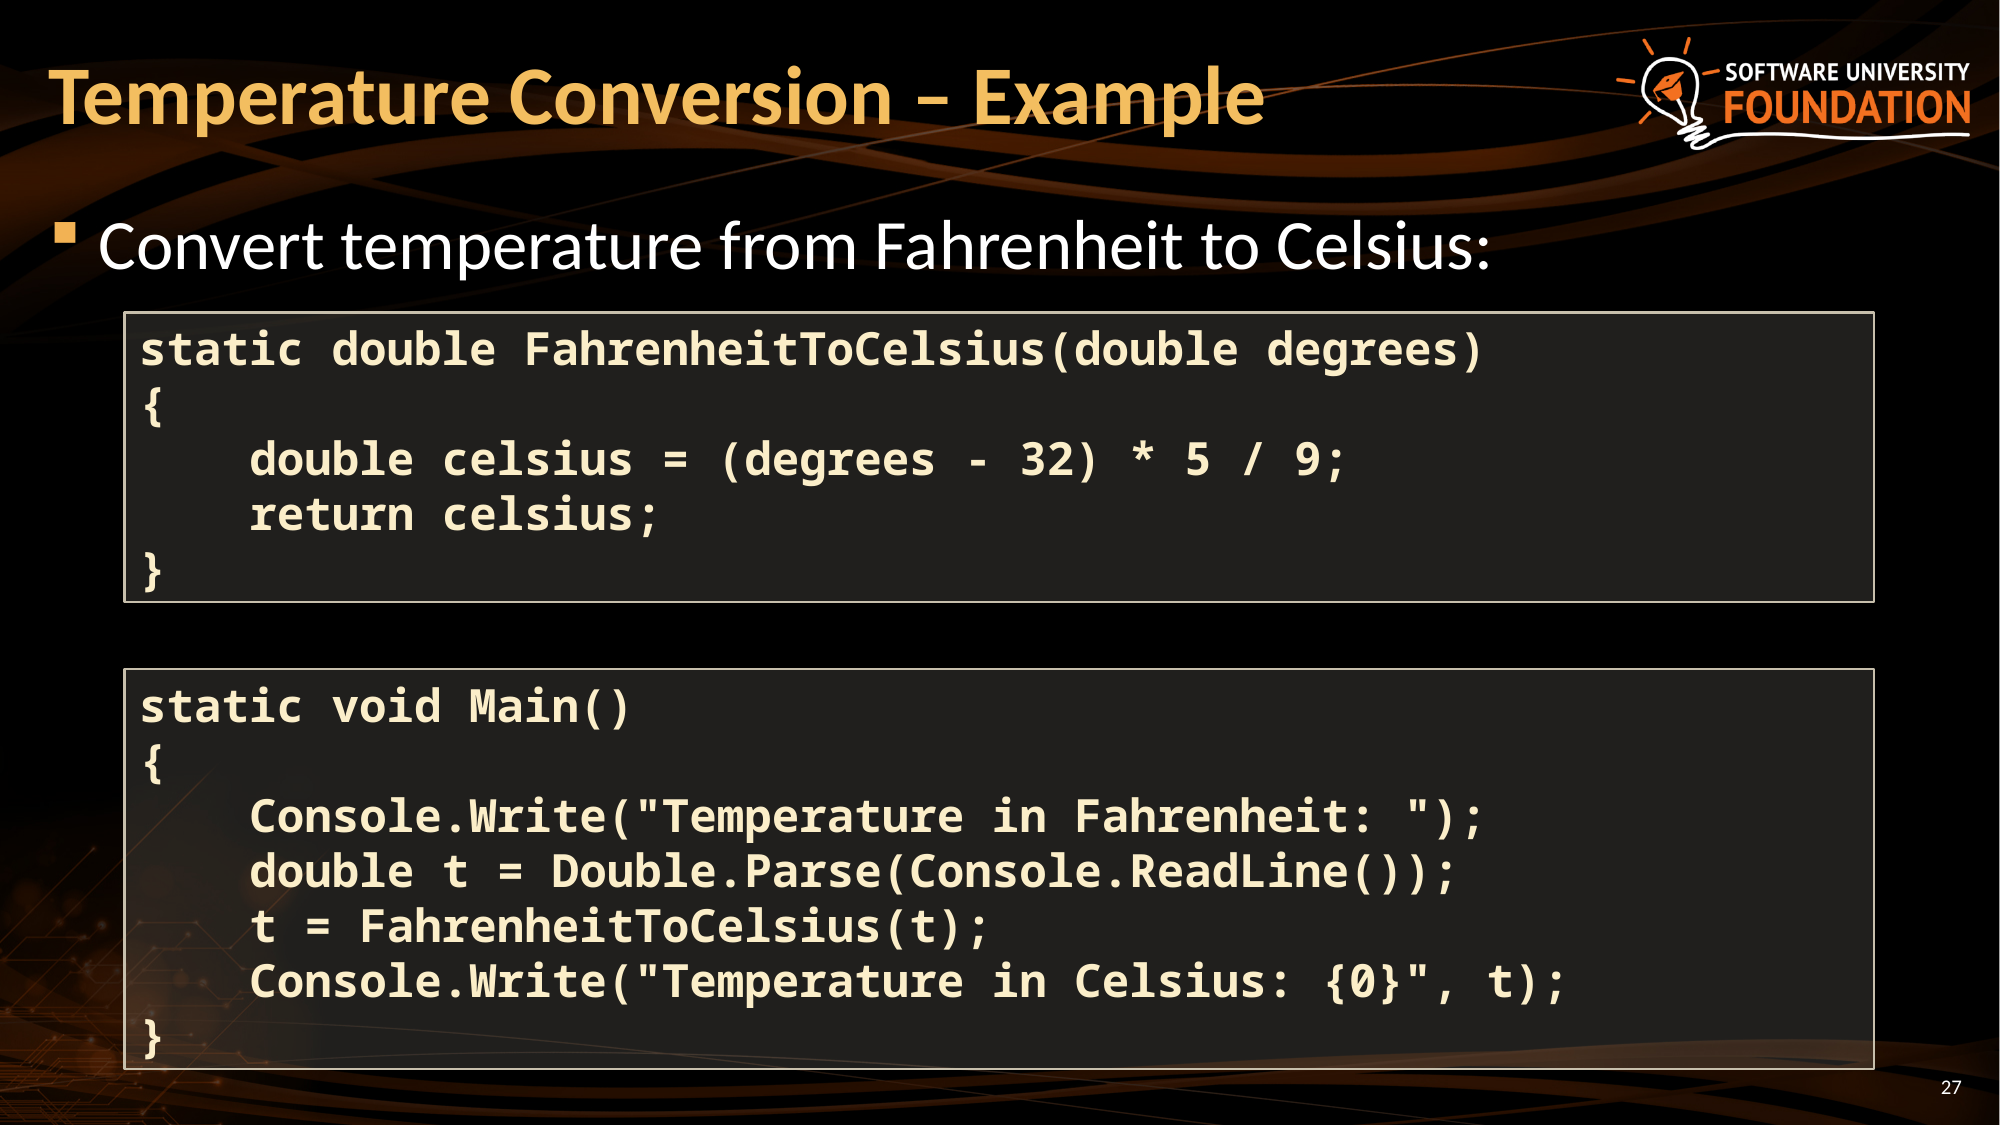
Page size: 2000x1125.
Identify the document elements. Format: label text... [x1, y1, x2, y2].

list Convert temperature from Fahrenheit to Celsius: [31, 188, 1968, 1103]
picture [0, 0, 2000, 1125]
title Temperature Conversion – Example [30, 6, 1602, 189]
text_box static double FahrenheitToCelsius(double degrees) { double celsius = (degrees - 32) * 5 / 9; return celsius; } [124, 312, 1875, 603]
text_box static void Main() { Console.Write("Temperature in Fahrenheit: "); double t = Double.Parse(Console.ReadLine()); t = FahrenheitToCelsius(t); Console.Write("Temperature in Celsius: {0}", t); } [124, 669, 1875, 1069]
